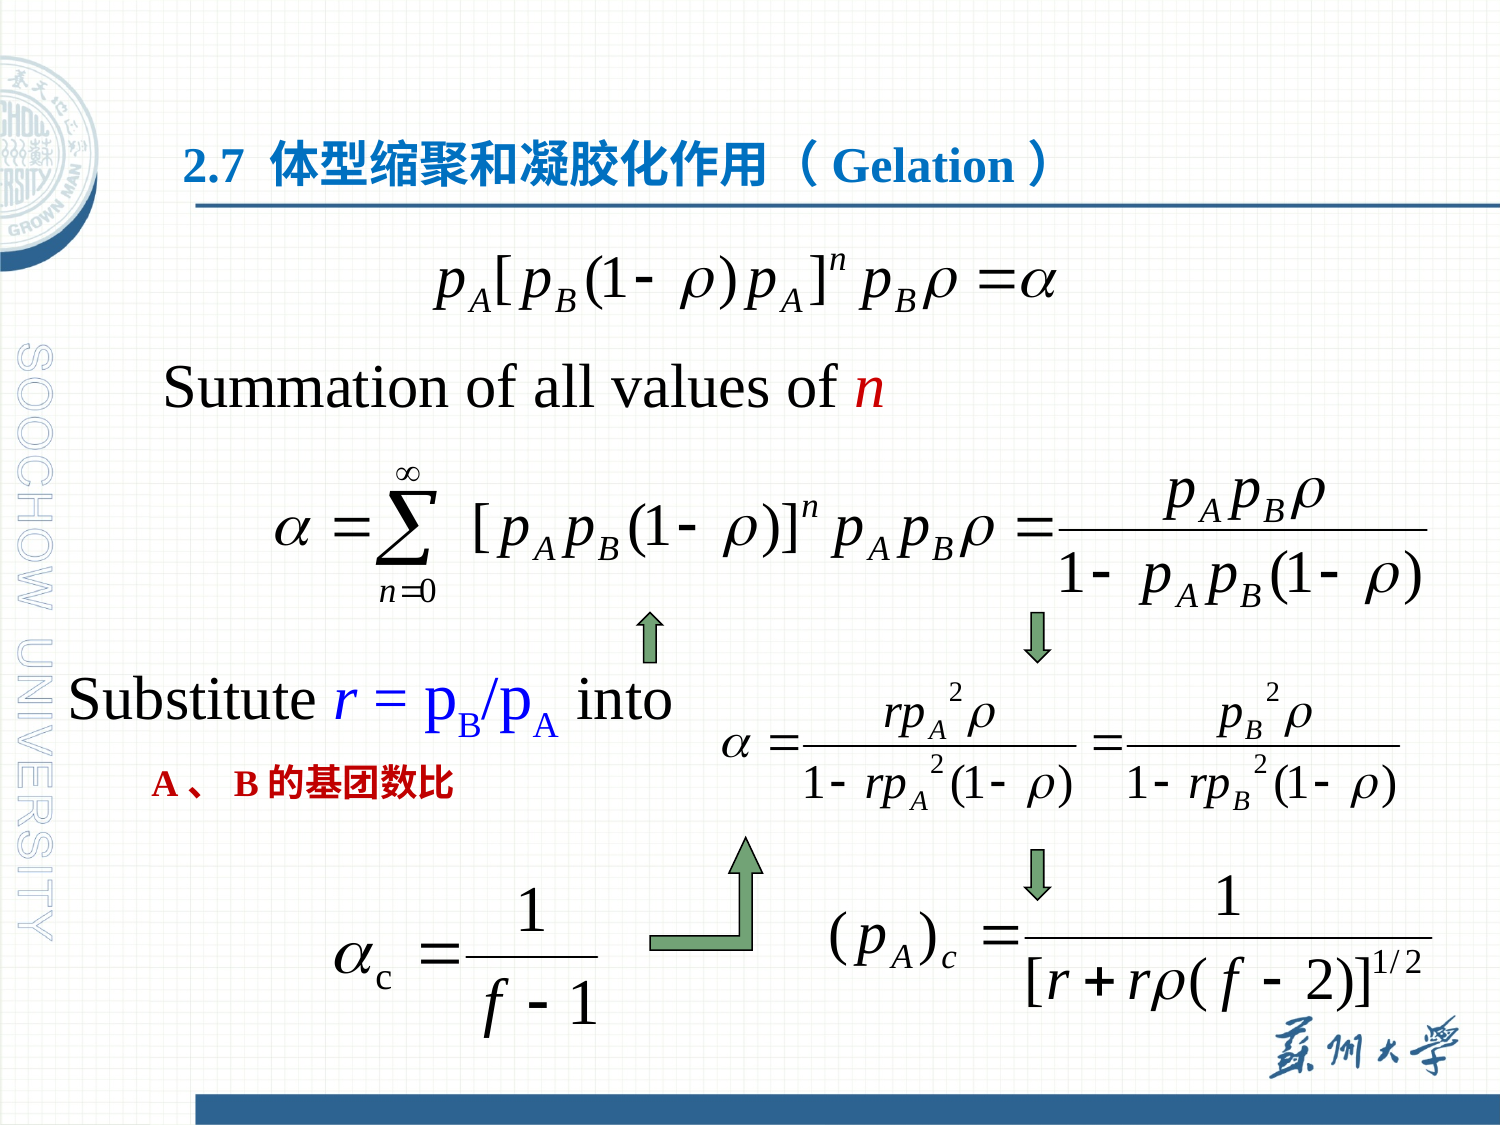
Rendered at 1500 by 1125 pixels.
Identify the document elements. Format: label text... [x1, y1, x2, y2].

text_box Summation of all values of n [147, 338, 1359, 428]
text_box A、B的基团数比 [136, 751, 471, 812]
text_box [418, 231, 1074, 323]
text_box [1025, 629, 1051, 663]
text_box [820, 857, 1447, 1024]
text_box [650, 837, 763, 951]
text_box [1031, 849, 1044, 856]
picture [0, 0, 1500, 1125]
text_box 2.7 体型缩聚和凝胶化作用（Gelation） [167, 125, 1092, 201]
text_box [324, 869, 609, 1050]
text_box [265, 444, 1440, 621]
text_box [643, 629, 657, 663]
text_box Substitute r = pB/pA into [53, 645, 754, 753]
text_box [714, 668, 1410, 823]
